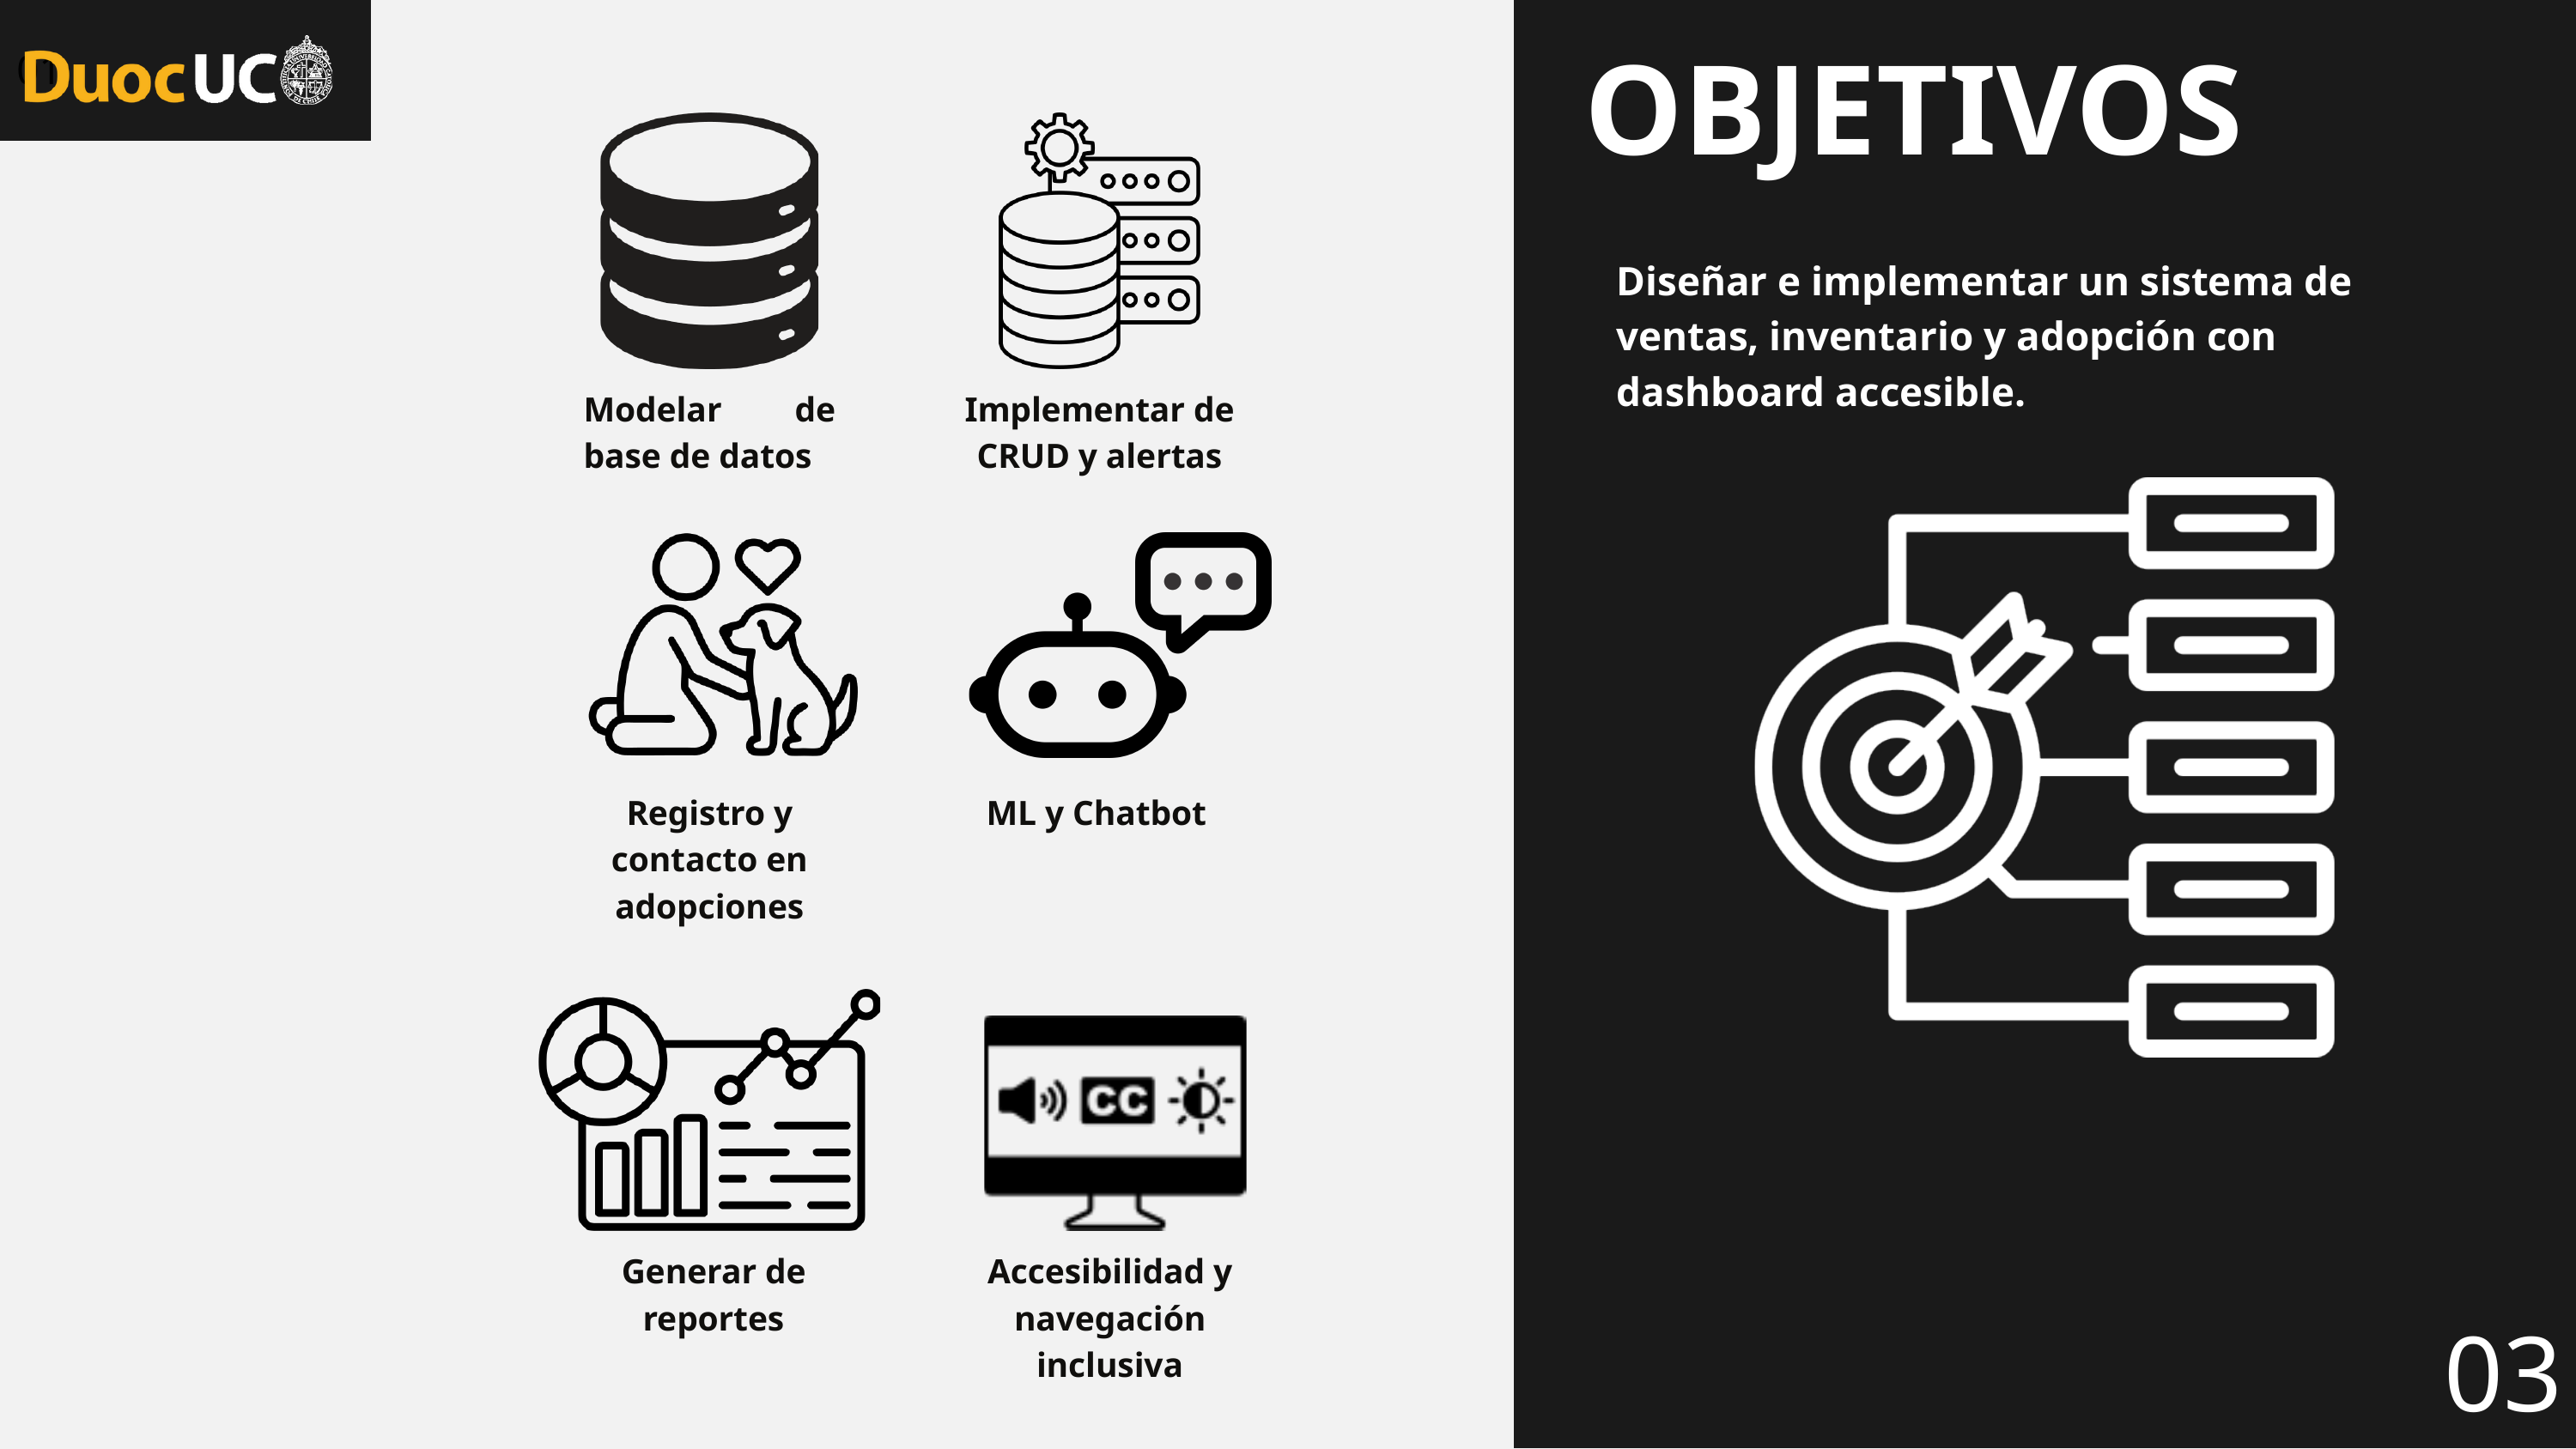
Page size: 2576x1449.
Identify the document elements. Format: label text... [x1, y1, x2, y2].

text_box [583, 532, 859, 758]
text_box Implementar de CRUD y alertas [952, 381, 1247, 476]
text_box [538, 989, 881, 1231]
text_box Registro y contacto en adopciones [583, 785, 835, 925]
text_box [1513, 0, 2576, 1449]
text_box ML y Chatbot [986, 785, 1234, 832]
text_box [999, 112, 1200, 369]
text_box Generar de reportes [567, 1243, 860, 1337]
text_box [0, 0, 372, 142]
text_box [969, 532, 1272, 758]
text_box Modelar de base de datos [583, 381, 835, 476]
text_box [984, 1016, 1247, 1231]
text_box [600, 112, 819, 369]
text_box Accesibilidad y navegación inclusiva [963, 1243, 1257, 1385]
